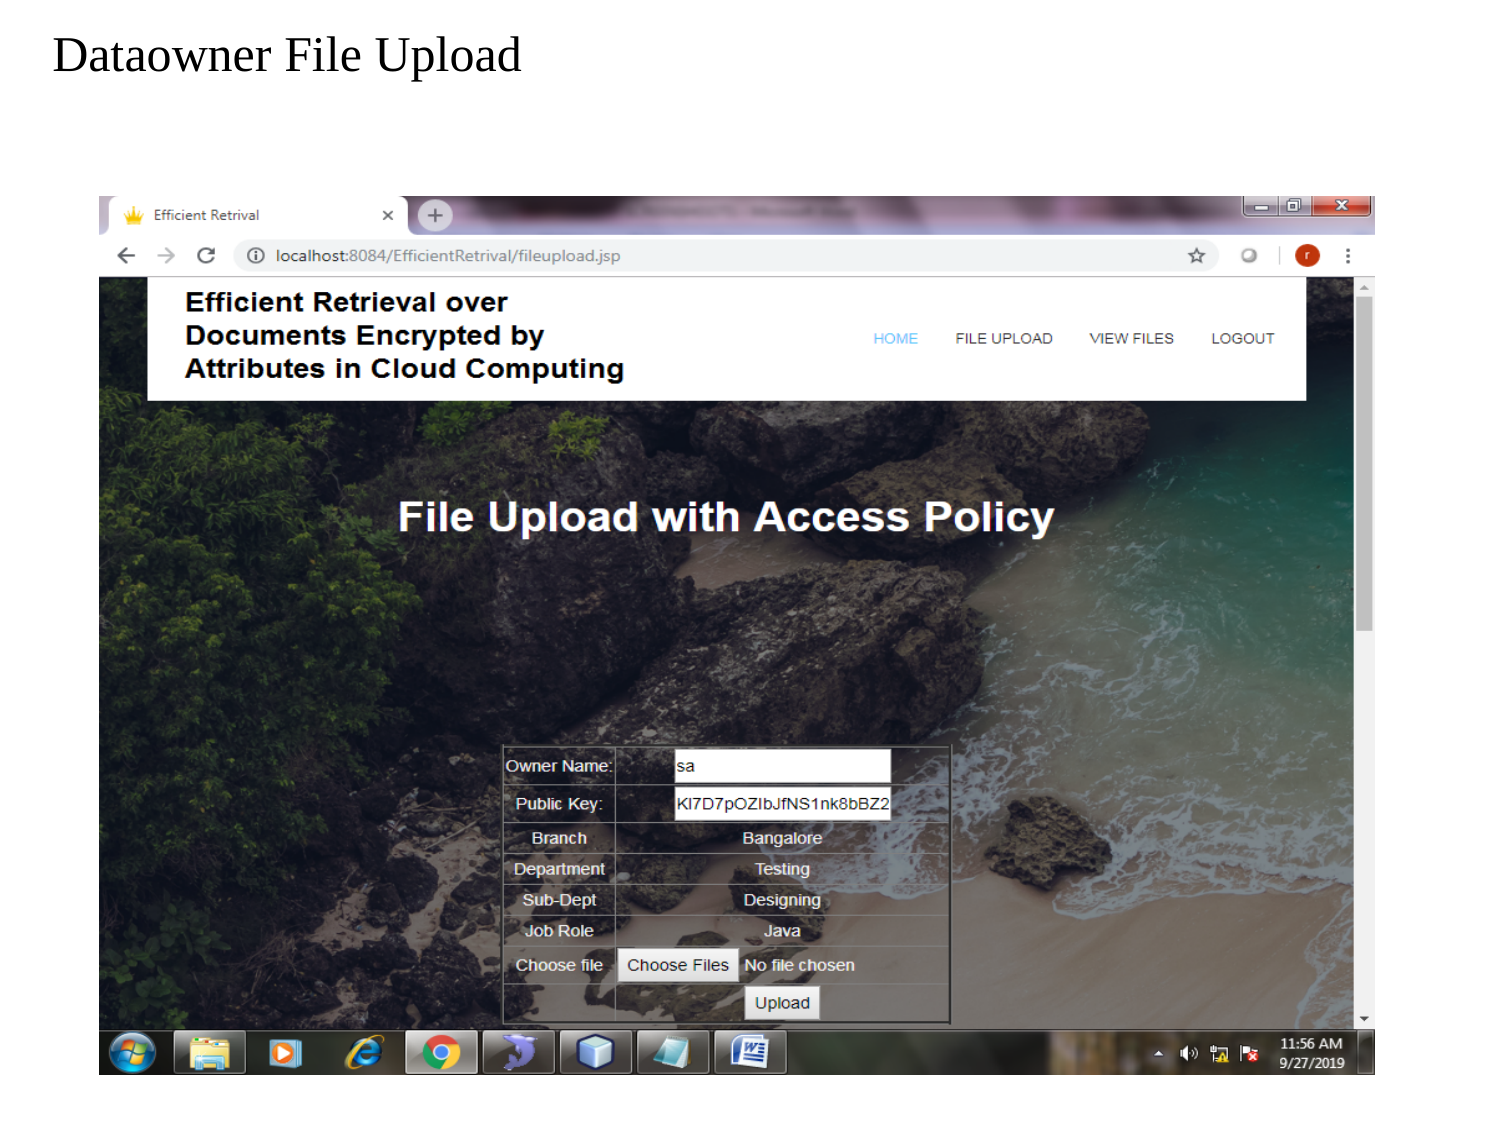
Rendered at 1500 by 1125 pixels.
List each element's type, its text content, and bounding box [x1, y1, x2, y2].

picture [99, 196, 1376, 1076]
text_box Dataowner File Upload [37, 14, 900, 90]
